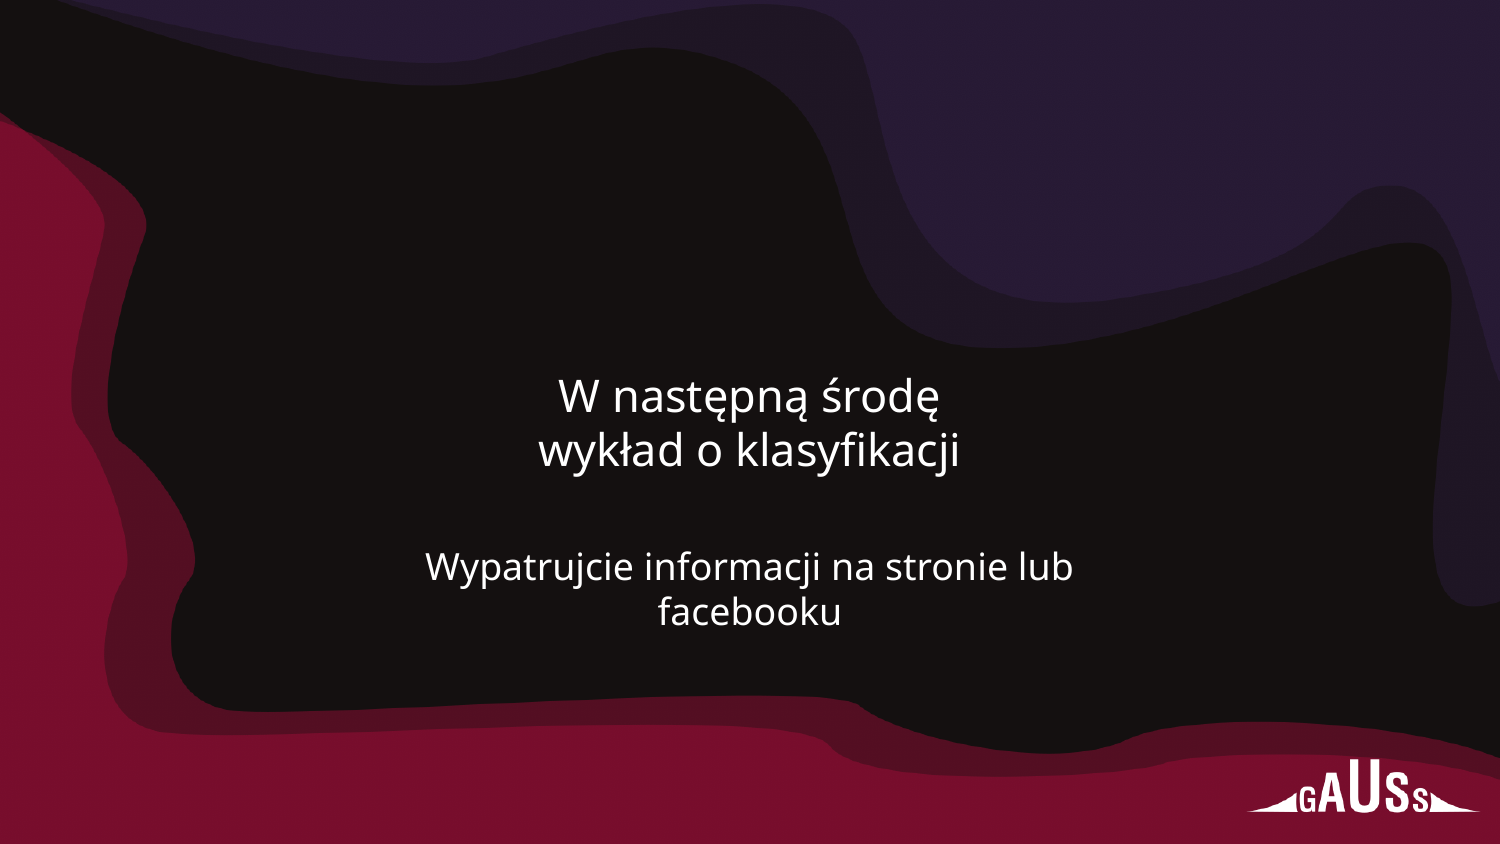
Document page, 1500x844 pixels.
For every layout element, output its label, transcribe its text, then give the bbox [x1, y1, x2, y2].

picture [0, 0, 1500, 844]
text_box Wypatrujcie informacji na stronie lub facebooku [386, 528, 1114, 649]
title W następną środę wykład o klasyfikacji [51, 352, 1449, 491]
